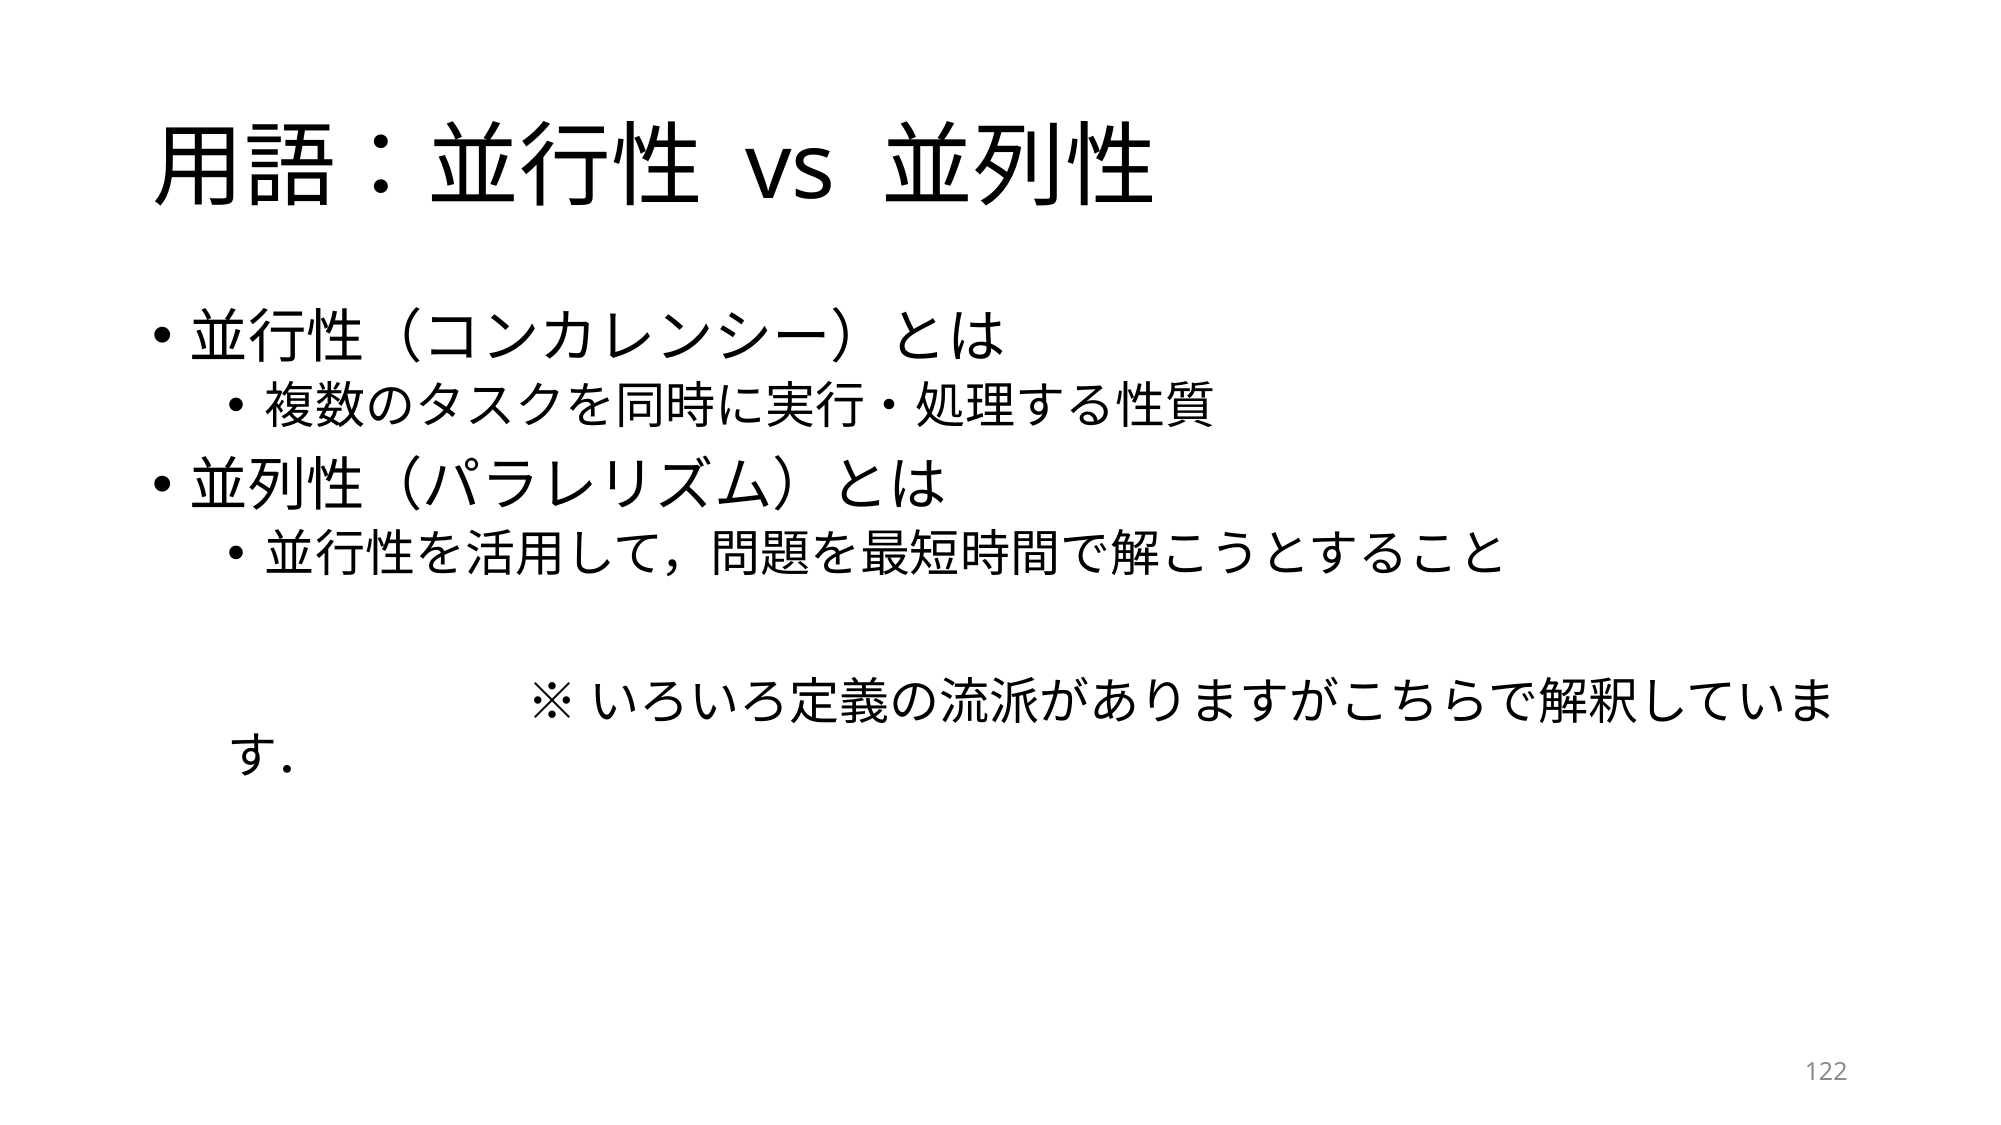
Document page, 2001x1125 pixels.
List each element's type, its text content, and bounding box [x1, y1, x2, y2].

title 用語：並行性 vs 並列性 [137, 59, 1863, 278]
list 並行性（コンカレンシー）とは 複数のタスクを同時に実行・処理する性質 並列性（パラレリズム）とは 並行性を活用して，問題を最短時間で解こうとすること ※いろいろ定義の流派がありますがこちらで解釈しています． [137, 299, 1863, 1014]
slide_number 122 [1412, 1042, 1863, 1103]
